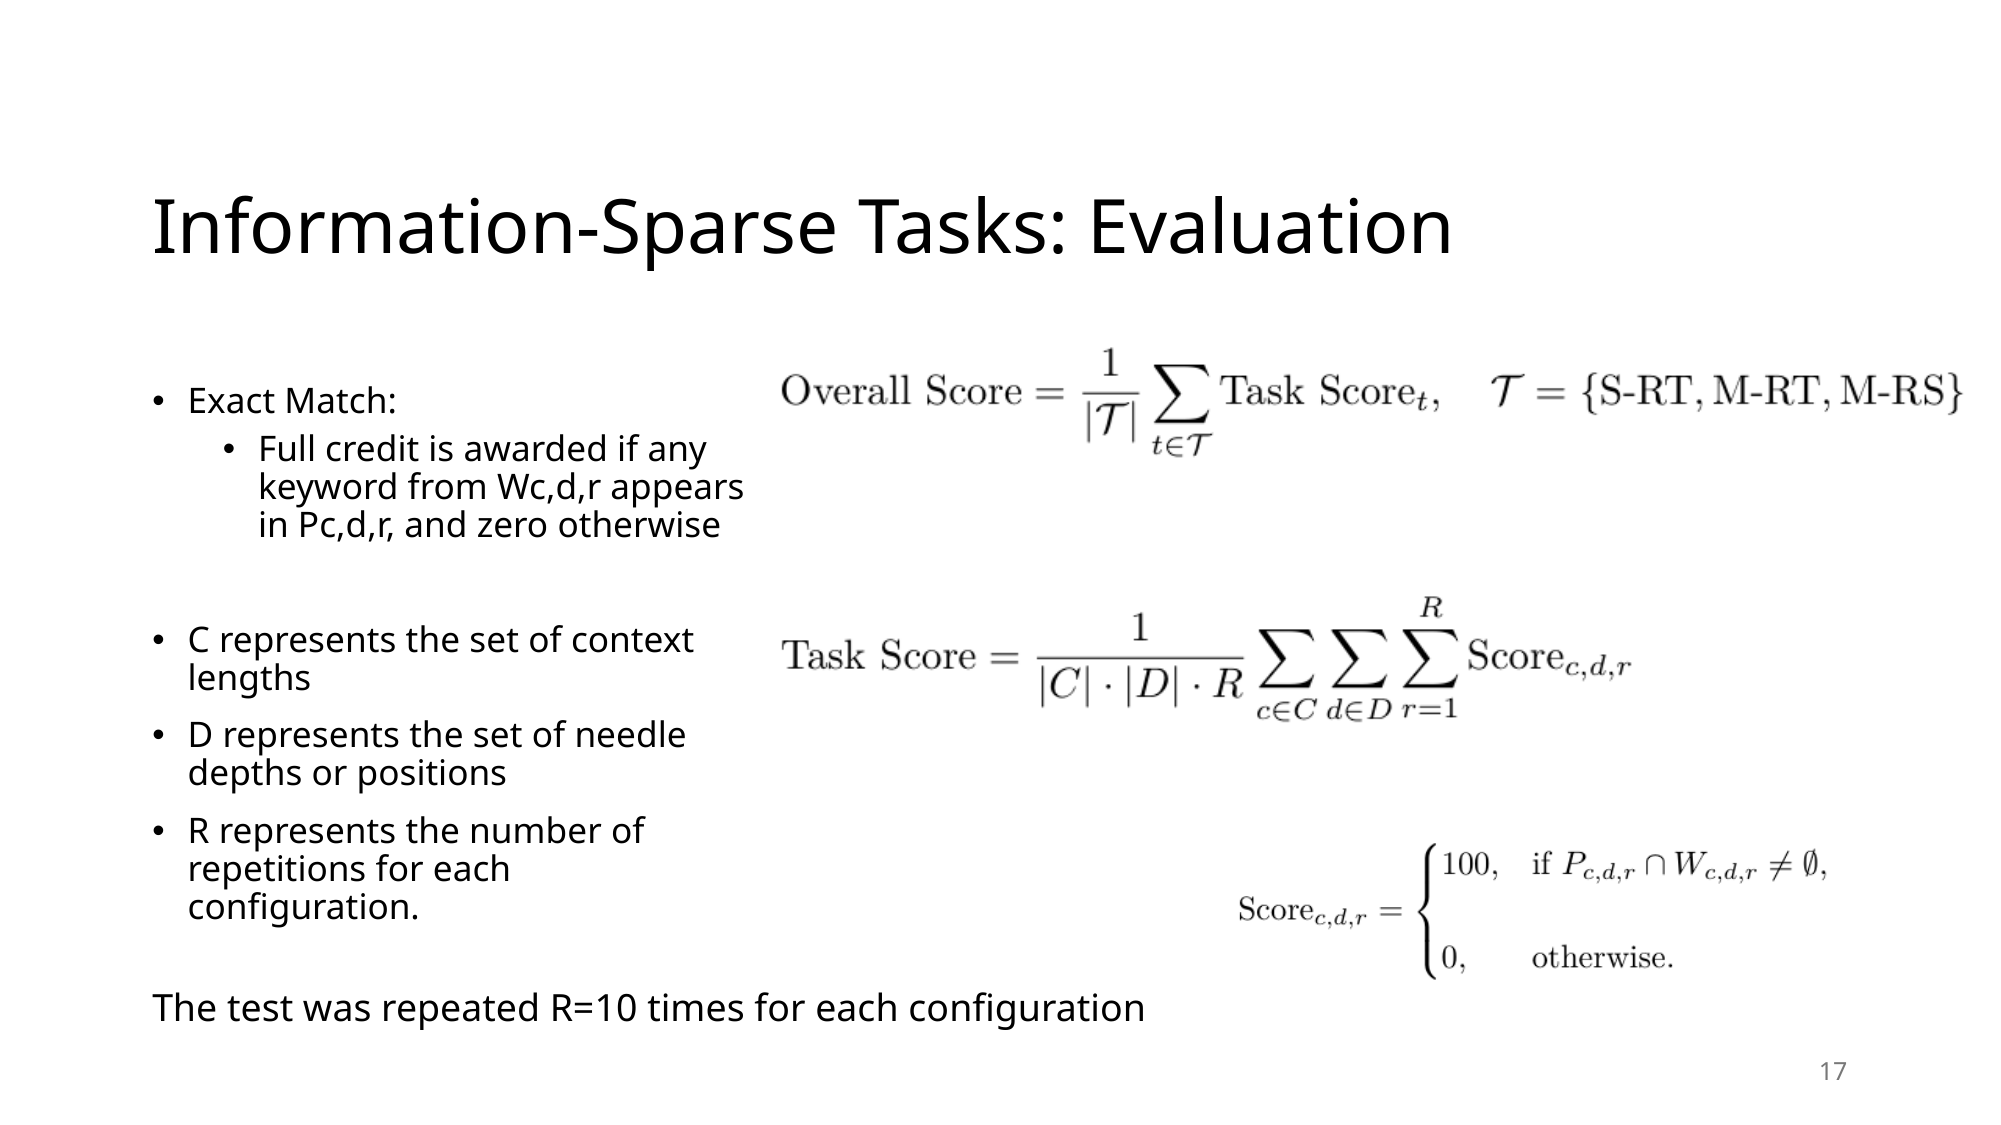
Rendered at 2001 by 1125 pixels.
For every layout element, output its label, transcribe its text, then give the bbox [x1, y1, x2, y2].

picture [761, 569, 1670, 760]
picture [761, 298, 2000, 479]
picture [1206, 797, 1918, 1008]
title Information-Sparse Tasks: Evaluation [137, 59, 1863, 278]
text_box The test was repeated R=10 times for each configuration [137, 977, 1878, 1037]
slide_number 17 [1412, 1042, 1863, 1103]
list Exact Match: Full credit is awarded if any keyword from Wc,d,r appears in Pc,d,r, and zero otherwise C represents the set of context lengths D represents the set of needle depths or positions R represents the number of repetitions for each configuration. [137, 375, 763, 954]
